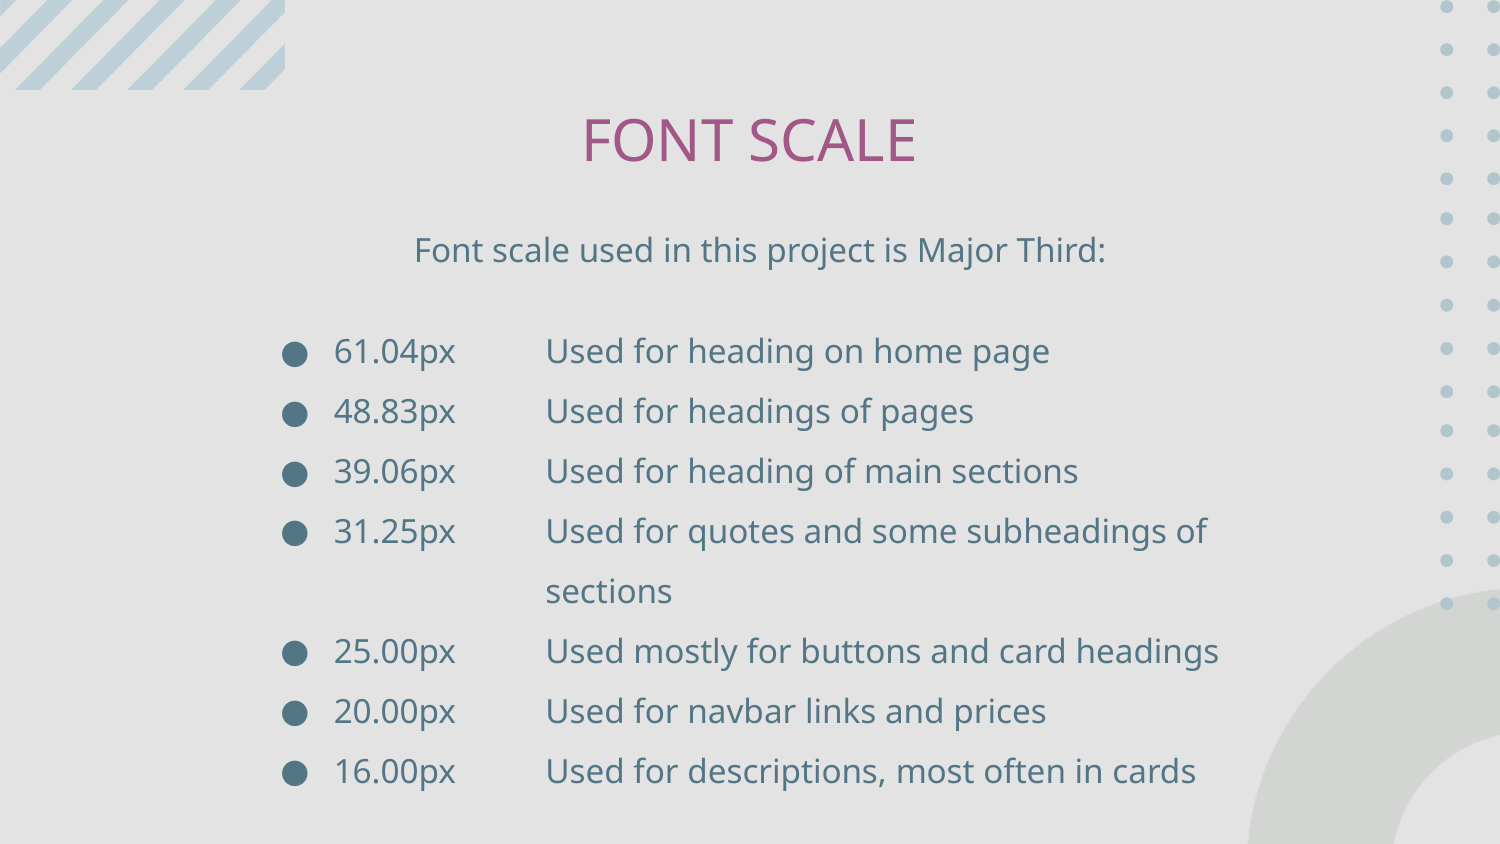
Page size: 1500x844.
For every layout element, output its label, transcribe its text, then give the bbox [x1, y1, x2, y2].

list Font scale used in this project is Major Third: [321, 213, 1179, 295]
picture [1441, 425, 1500, 610]
picture [1441, 1, 1500, 185]
title FONT SCALE [116, 88, 1383, 183]
text_box Used for heading on home page Used for headings of pages Used for heading of main sections Used for quotes and some subheadings of sections Used mostly for buttons and card headings Used for navbar links and prices Used for descriptions, most often in cards [508, 295, 1257, 819]
text_box 61.04px 48.83px 39.06px 31.25px 25.00px 20.00px 16.00px [243, 295, 508, 819]
picture [1441, 213, 1500, 398]
